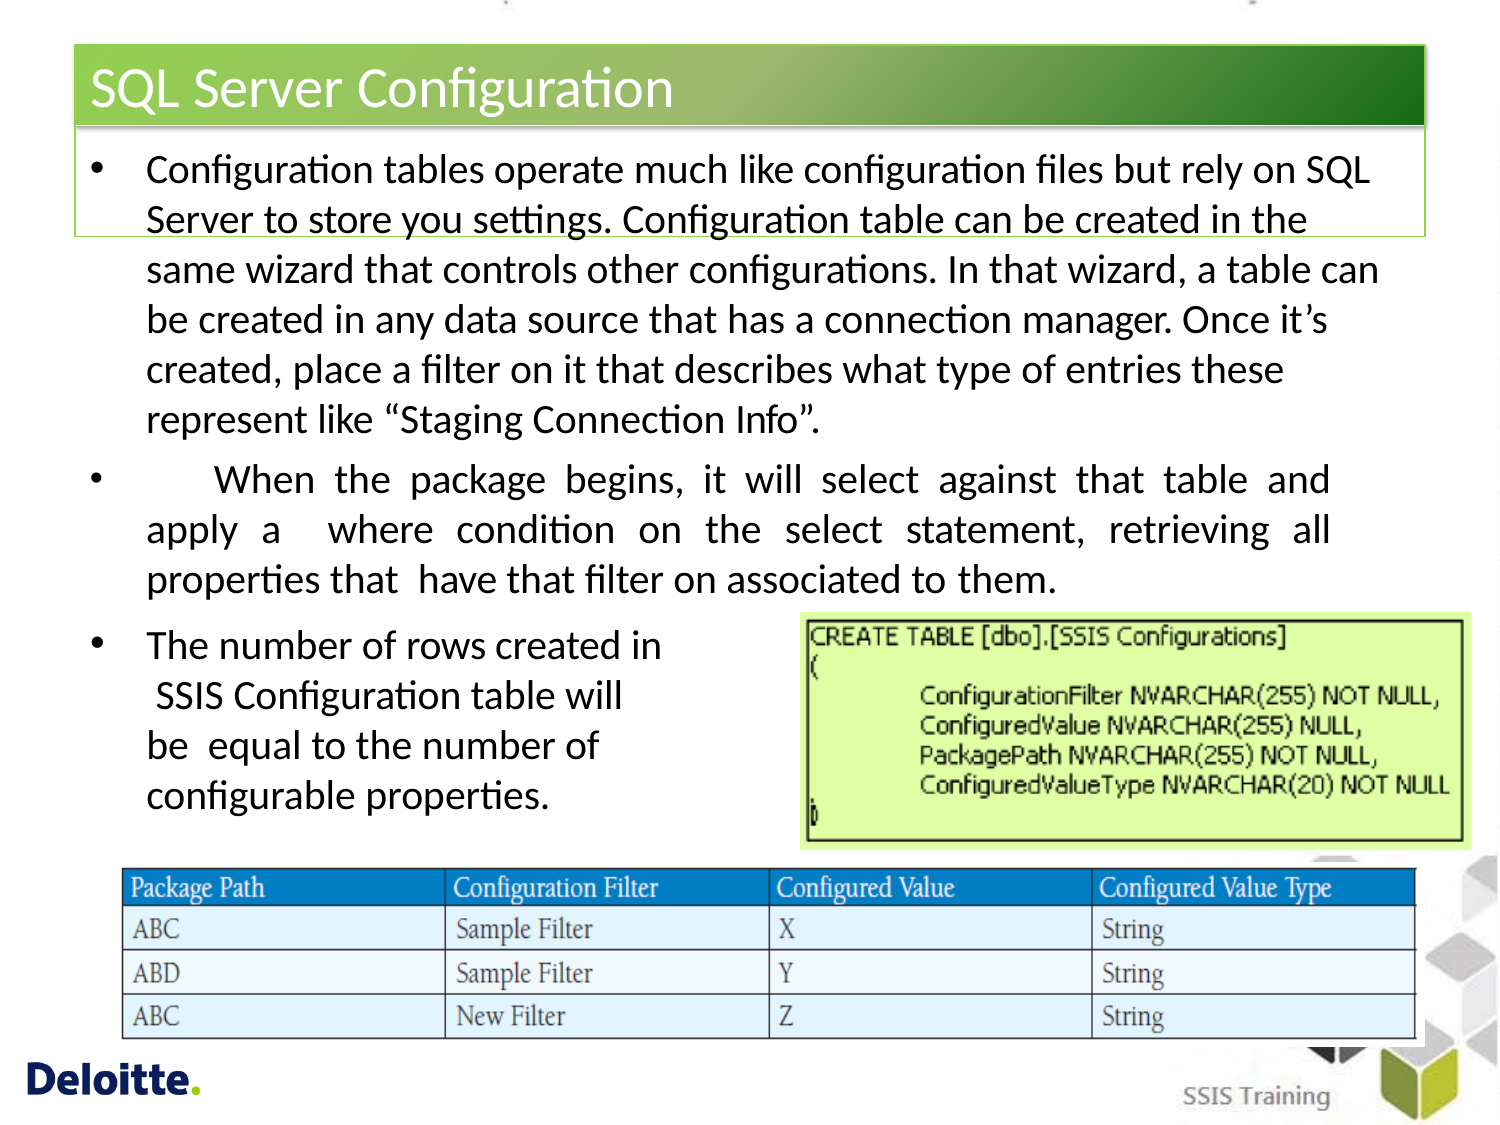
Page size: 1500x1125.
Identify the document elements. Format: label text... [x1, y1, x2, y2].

text_box [1, 0, 1499, 1125]
text_box Configuration tables operate much like configuration files but rely on SQL Server to store you settings. Configuration table can be created in the same wizard that controls other configurations. In that wizard, a table can be created in any data source that has a connection manager. Once it’s created, place a filter on it that describes what type of entries these represent like “Staging Connection Info”. When the package begins, it will select against that table and apply a where condition on the select statement, retrieving all properties that have that filter on associated to them. The number of rows created in SSIS Configuration table will be equal to the number of configurable properties. [87, 140, 1394, 818]
text_box [800, 612, 1472, 850]
text_box [118, 862, 1425, 1047]
title SQL Server Configuration [75, 45, 1425, 237]
text_box [27, 1062, 200, 1095]
text_box [48, 31, 723, 169]
text_box [723, 40, 1433, 137]
